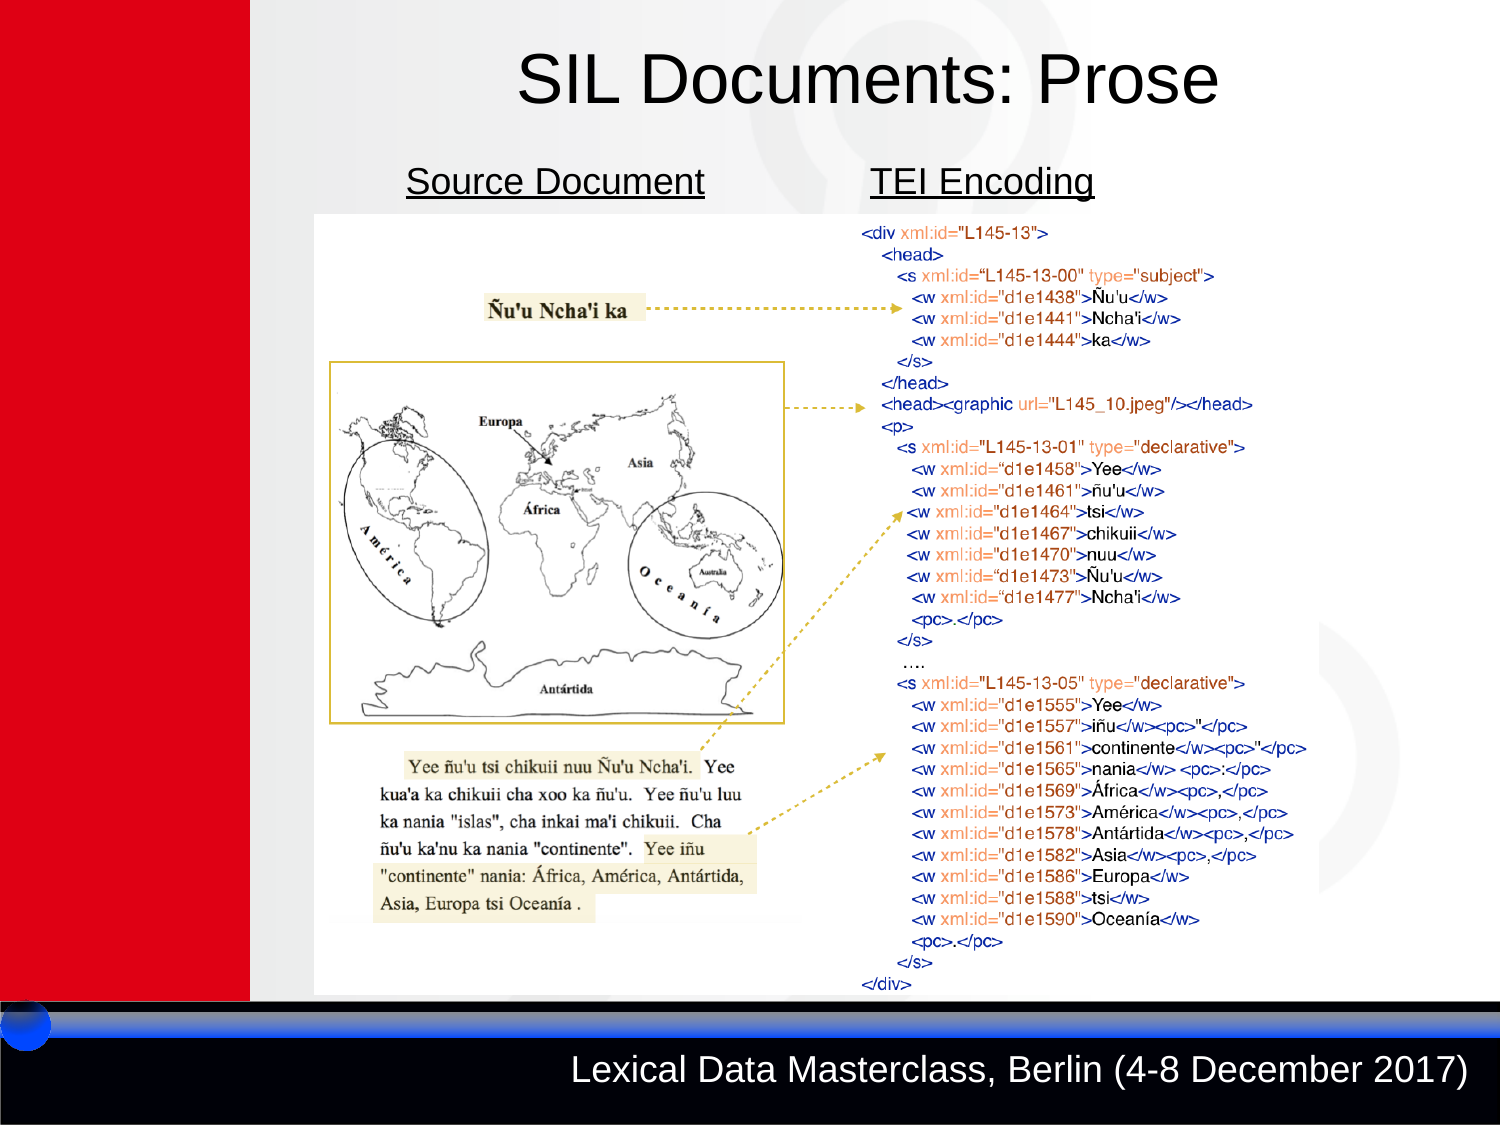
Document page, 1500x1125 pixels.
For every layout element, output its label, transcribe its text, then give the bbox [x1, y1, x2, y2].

text_box TEI Encoding [862, 149, 1103, 210]
text_box Source Document [398, 149, 713, 210]
picture [0, 0, 1500, 1012]
text_box [47, 1012, 1500, 1038]
picture [0, 1038, 1500, 1125]
title SIL Documents: Prose [261, 24, 1476, 215]
text_box [0, 999, 51, 1051]
